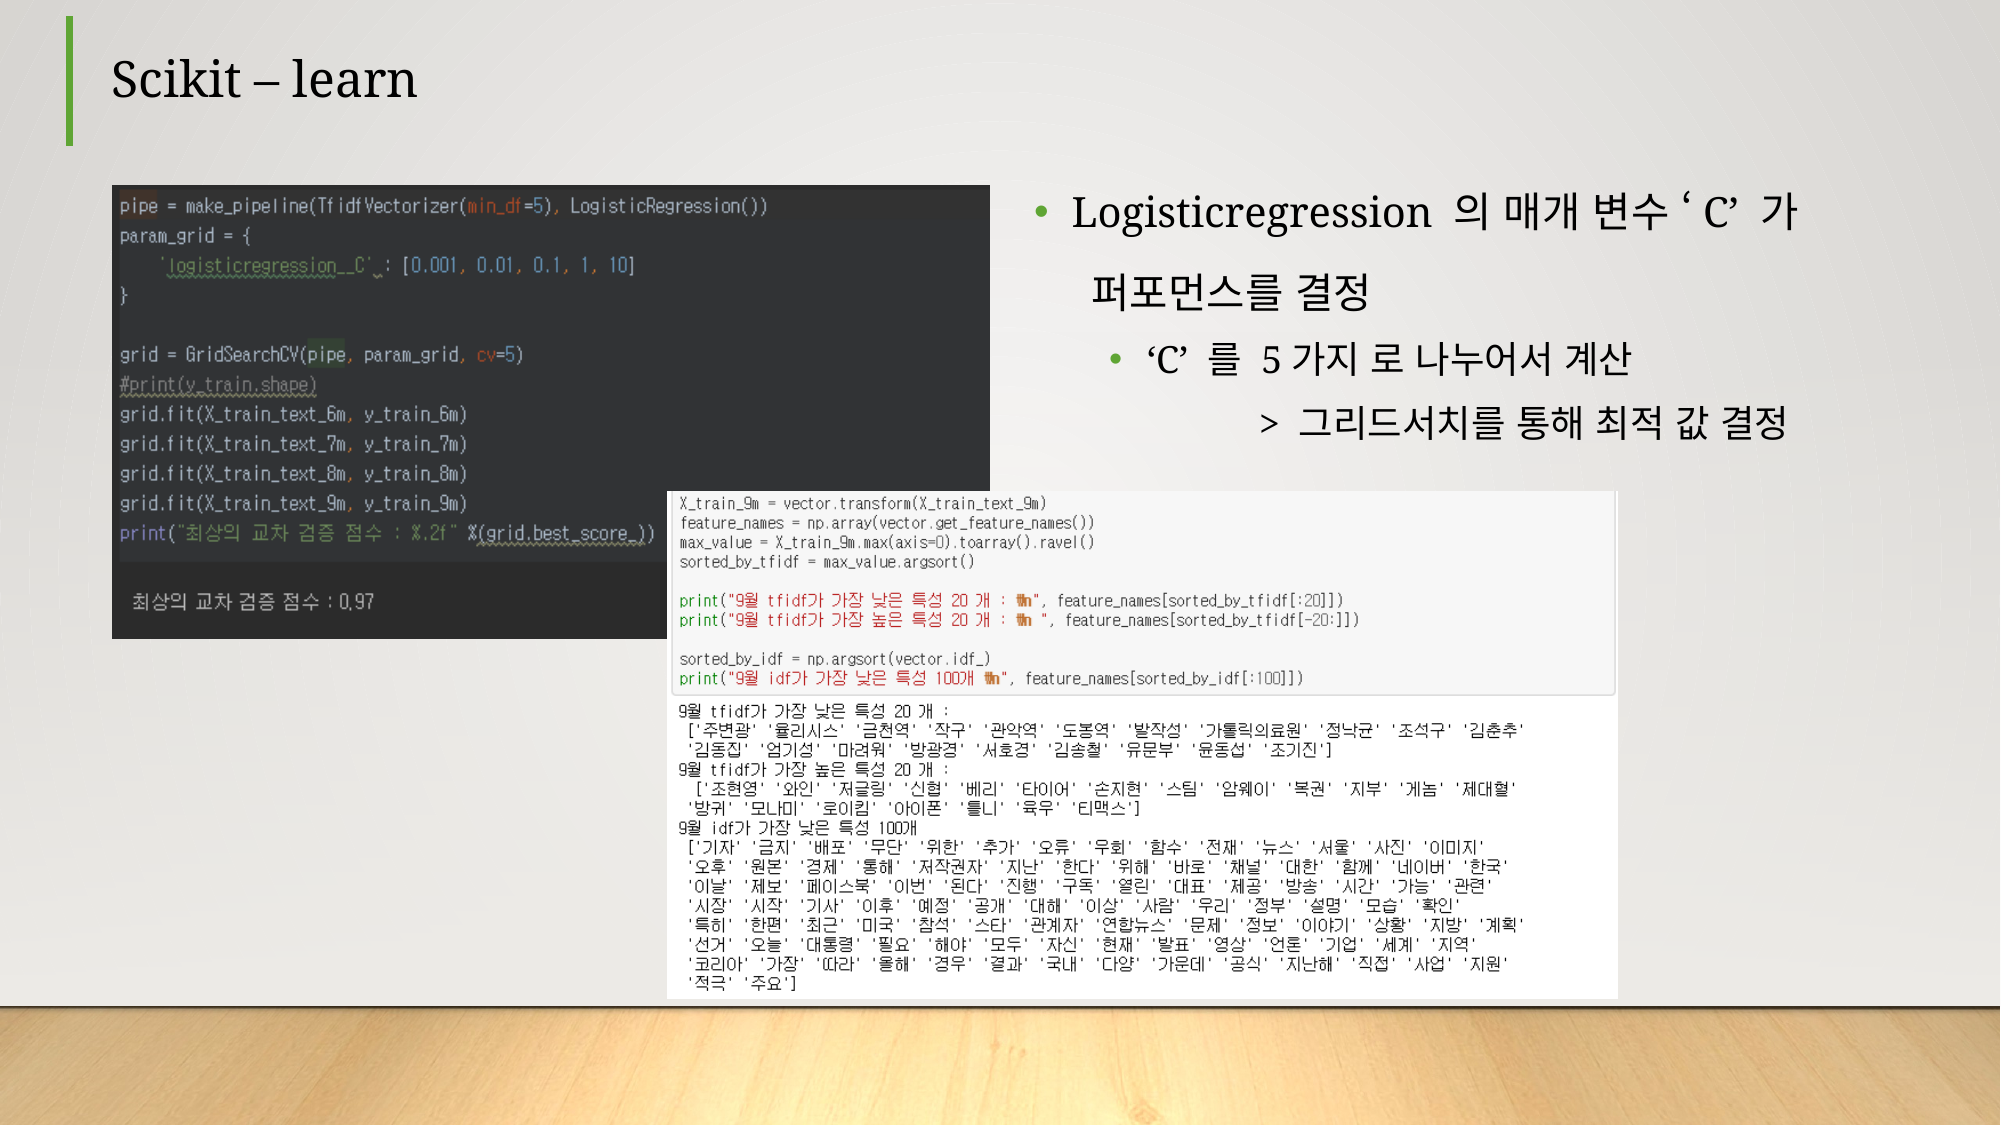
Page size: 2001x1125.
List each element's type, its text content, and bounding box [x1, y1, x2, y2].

list Logisticregression 의 매개 변수 ‘C’ 가 퍼포먼스를 결정 ‘C’ 를 5가지 로 나누어서 계산 > 그리드서치를 통해 최적 값 결정 [1019, 168, 1913, 907]
picture [0, 1006, 2000, 1125]
picture [112, 185, 1619, 999]
title Scikit – learn [96, 17, 1880, 146]
